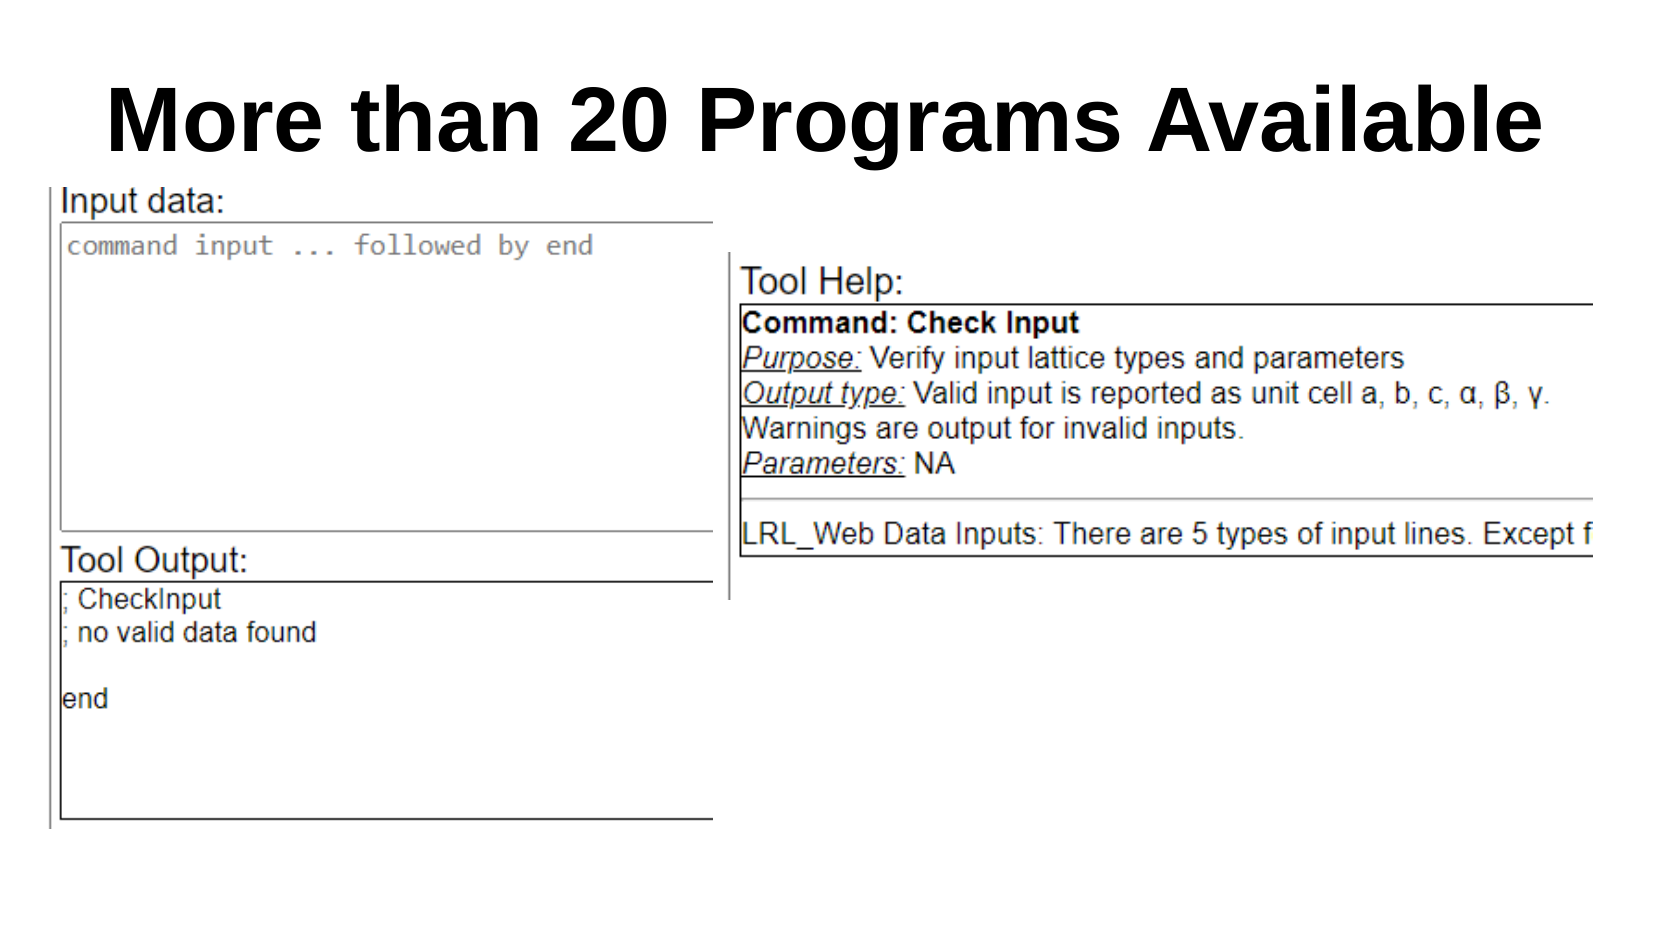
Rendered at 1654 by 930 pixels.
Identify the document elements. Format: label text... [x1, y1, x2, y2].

title More than 20 Programs Available [82, 37, 1570, 192]
picture [48, 187, 713, 829]
picture [727, 252, 1593, 601]
